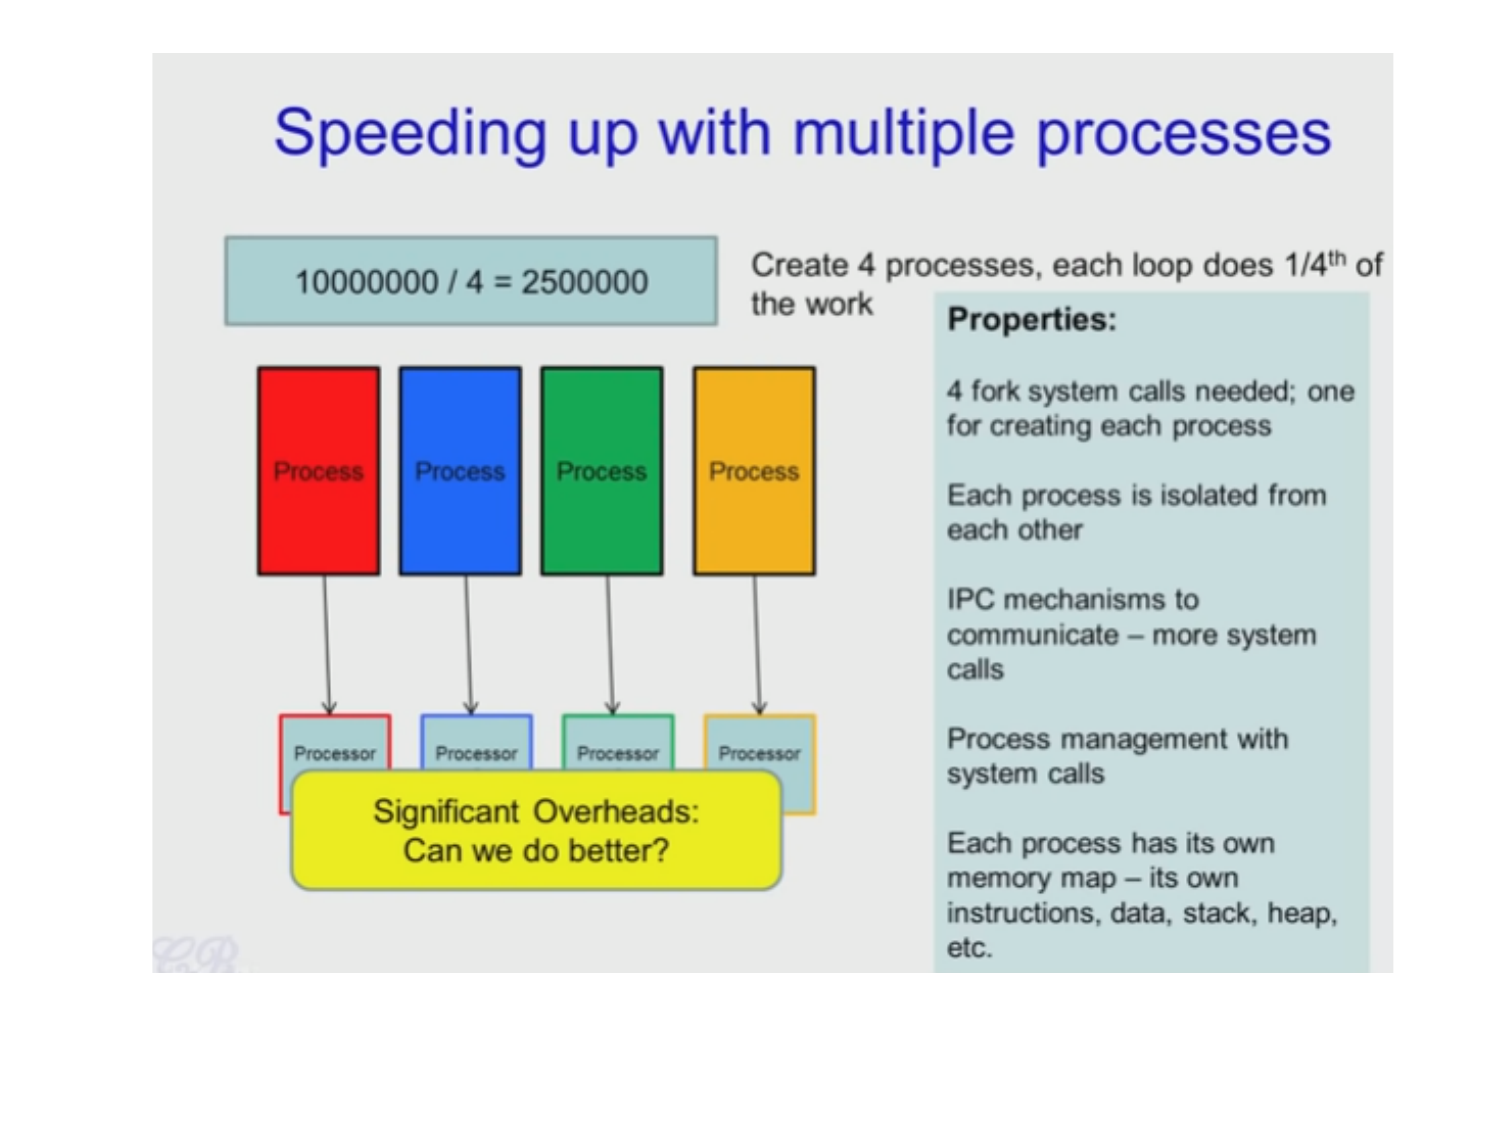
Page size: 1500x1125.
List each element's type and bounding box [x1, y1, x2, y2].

picture [152, 53, 1394, 973]
